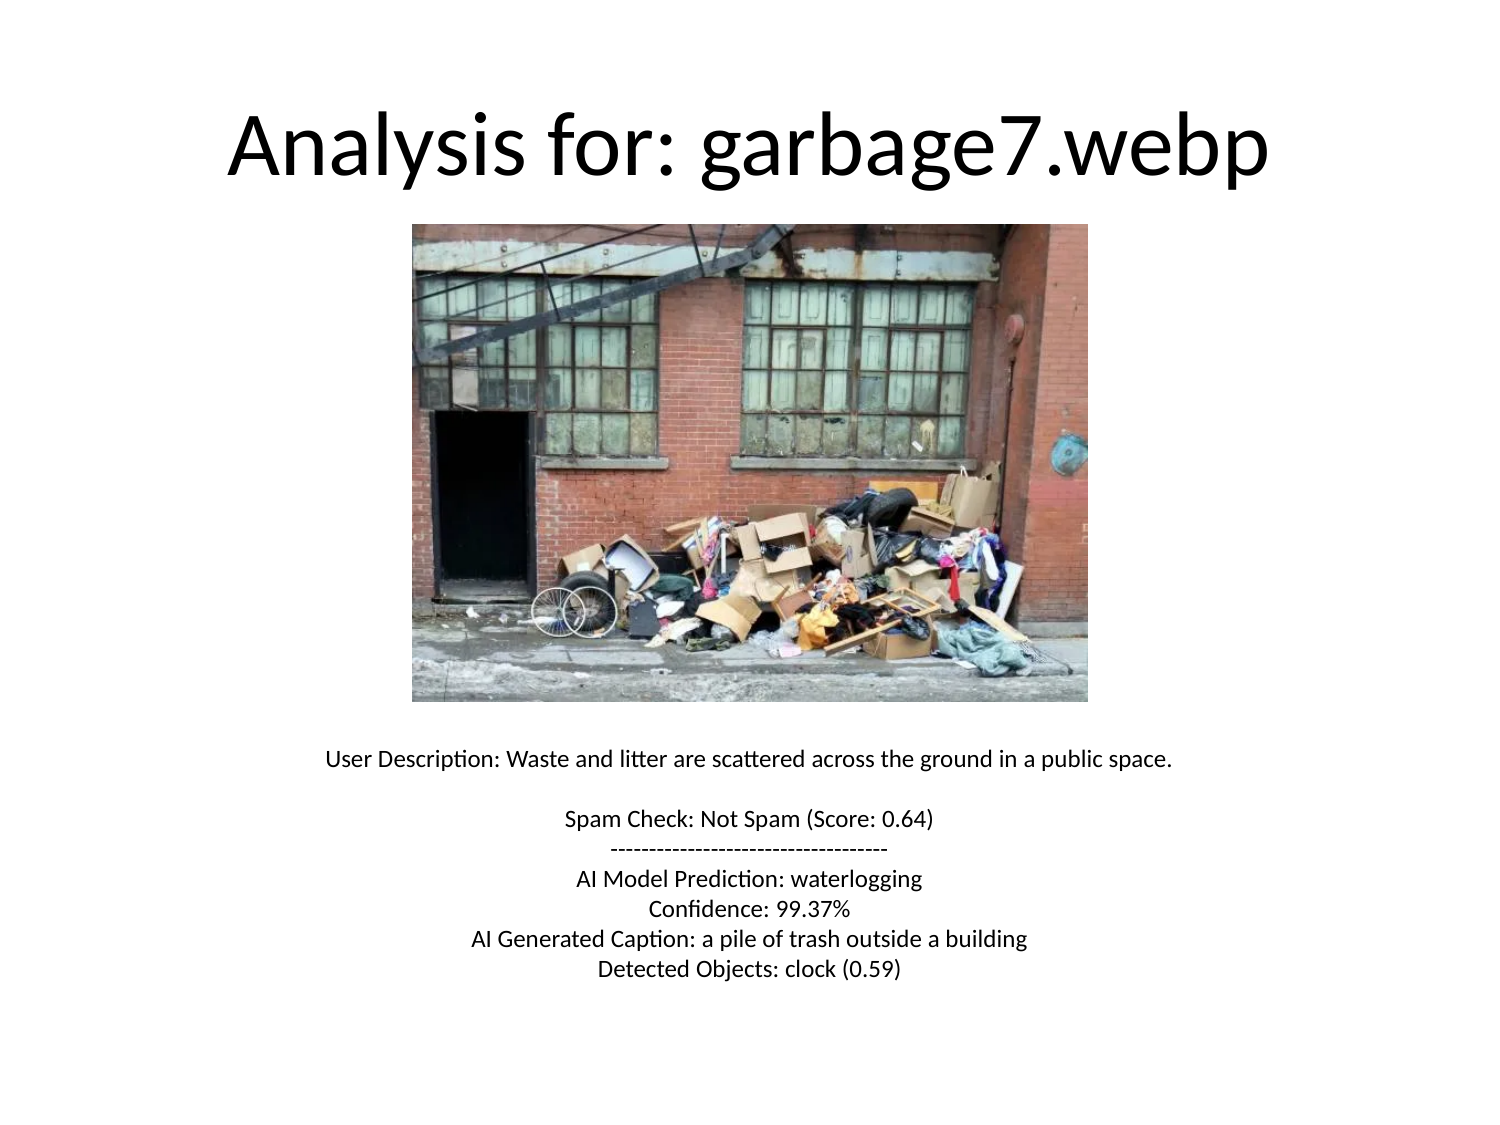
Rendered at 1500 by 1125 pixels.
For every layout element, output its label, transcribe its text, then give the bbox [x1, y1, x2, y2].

picture [412, 224, 1088, 702]
title Analysis for: garbage7.webp [75, 45, 1425, 233]
text_box User Description: Waste and litter are scattered across the ground in a public space. Spam Check: Not Spam (Score: 0.64) ------------------------------------ AI Model Prediction: waterlogging Confidence: 99.37% AI Generated Caption: a pile of trash outside a building Detected Objects: clock (0.59) [149, 674, 1350, 1050]
